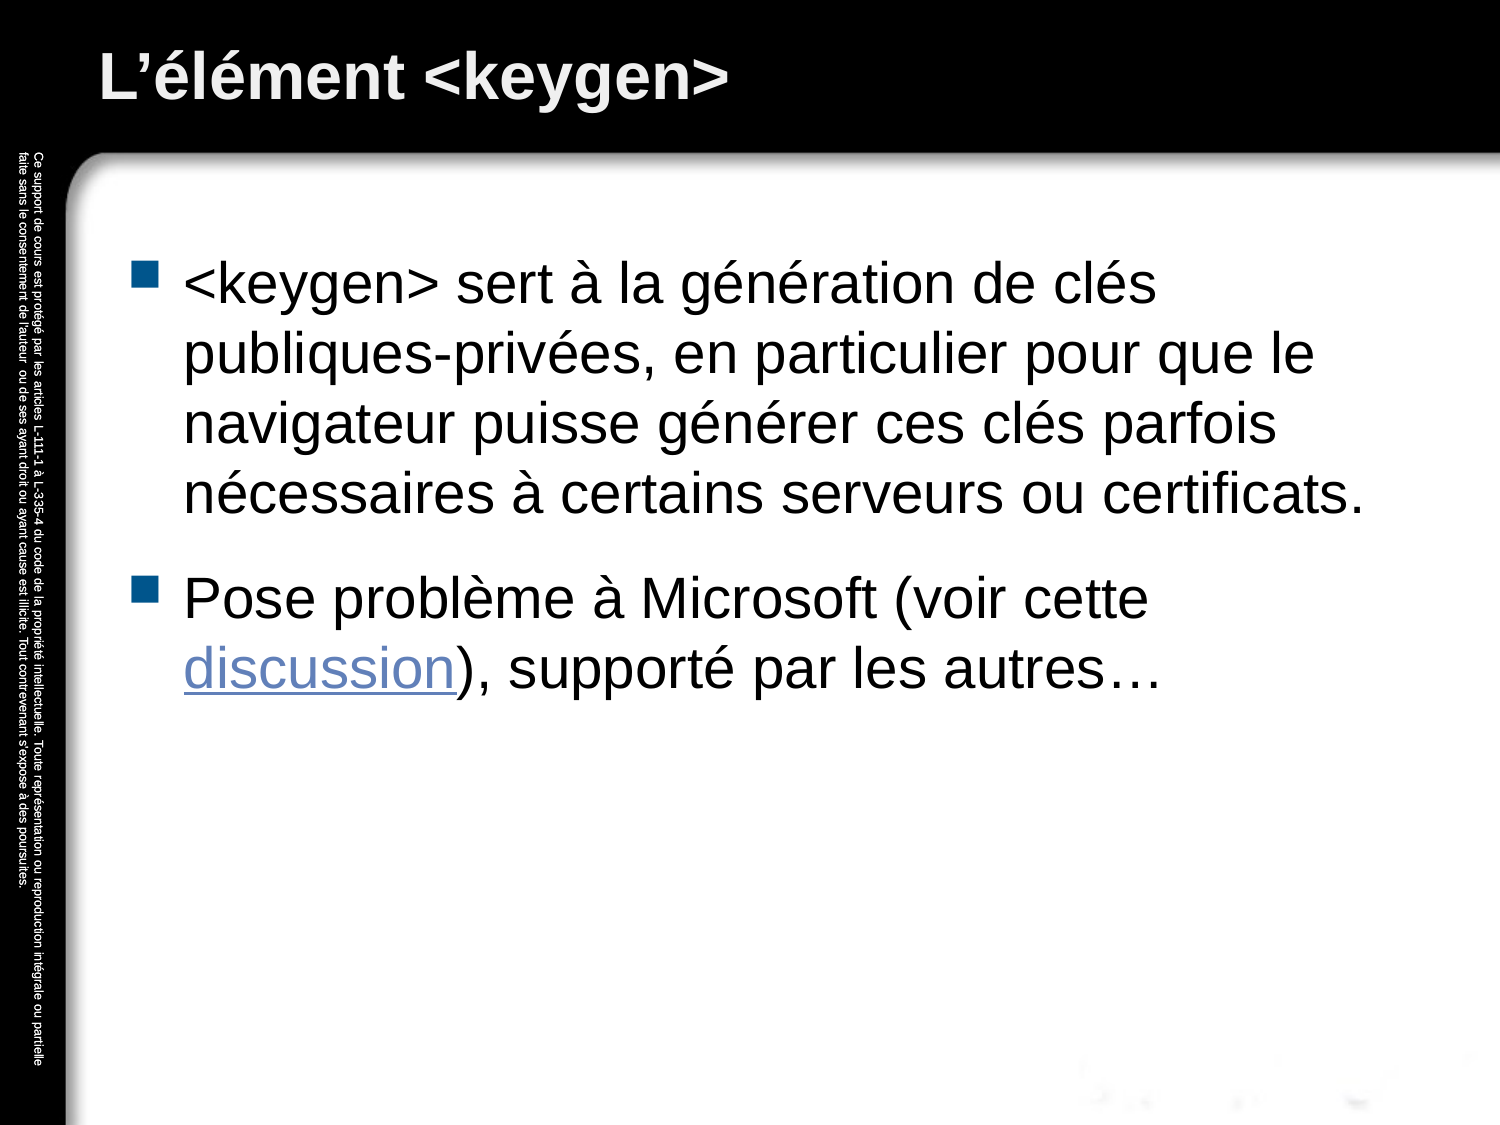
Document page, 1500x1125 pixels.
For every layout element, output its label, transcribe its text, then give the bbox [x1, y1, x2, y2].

picture [0, 0, 1500, 1125]
title L’élément <keygen> [83, 28, 1472, 117]
list <keygen> sert à la génération de clés publiques-privées, en particulier pour que le navigateur puisse générer ces clés parfois nécessaires à certains serveurs ou certificats. Pose problème à Microsoft (voir cette discussion), supporté par les autres… [112, 237, 1426, 1013]
